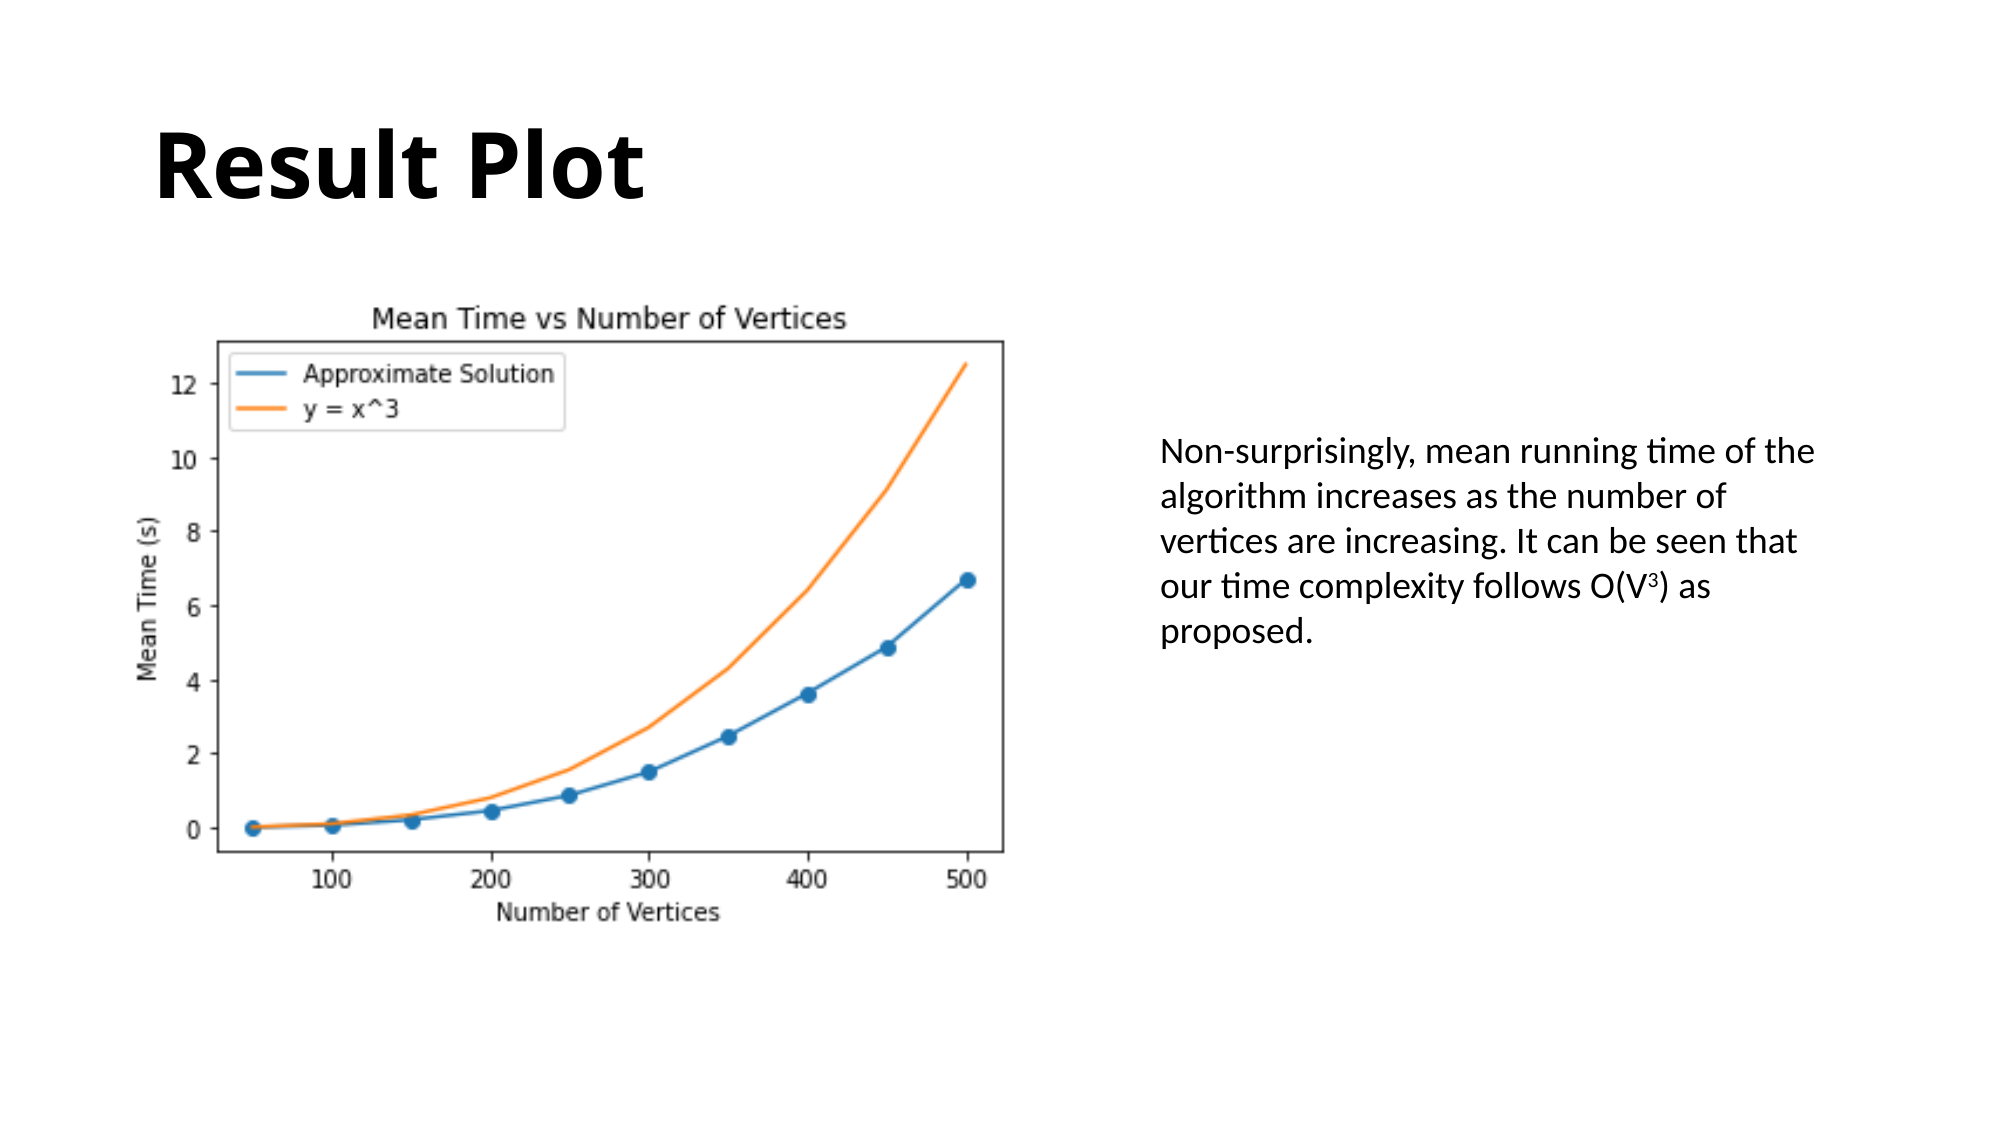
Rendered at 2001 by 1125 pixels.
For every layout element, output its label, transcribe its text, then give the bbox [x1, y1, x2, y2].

title Result Plot [137, 59, 1863, 278]
text_box Non-surprisingly, mean running time of the algorithm increases as the number of vertices are increasing. It can be seen that our time complexity follows O(V3) as proposed. [1145, 418, 1863, 704]
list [119, 299, 1026, 938]
